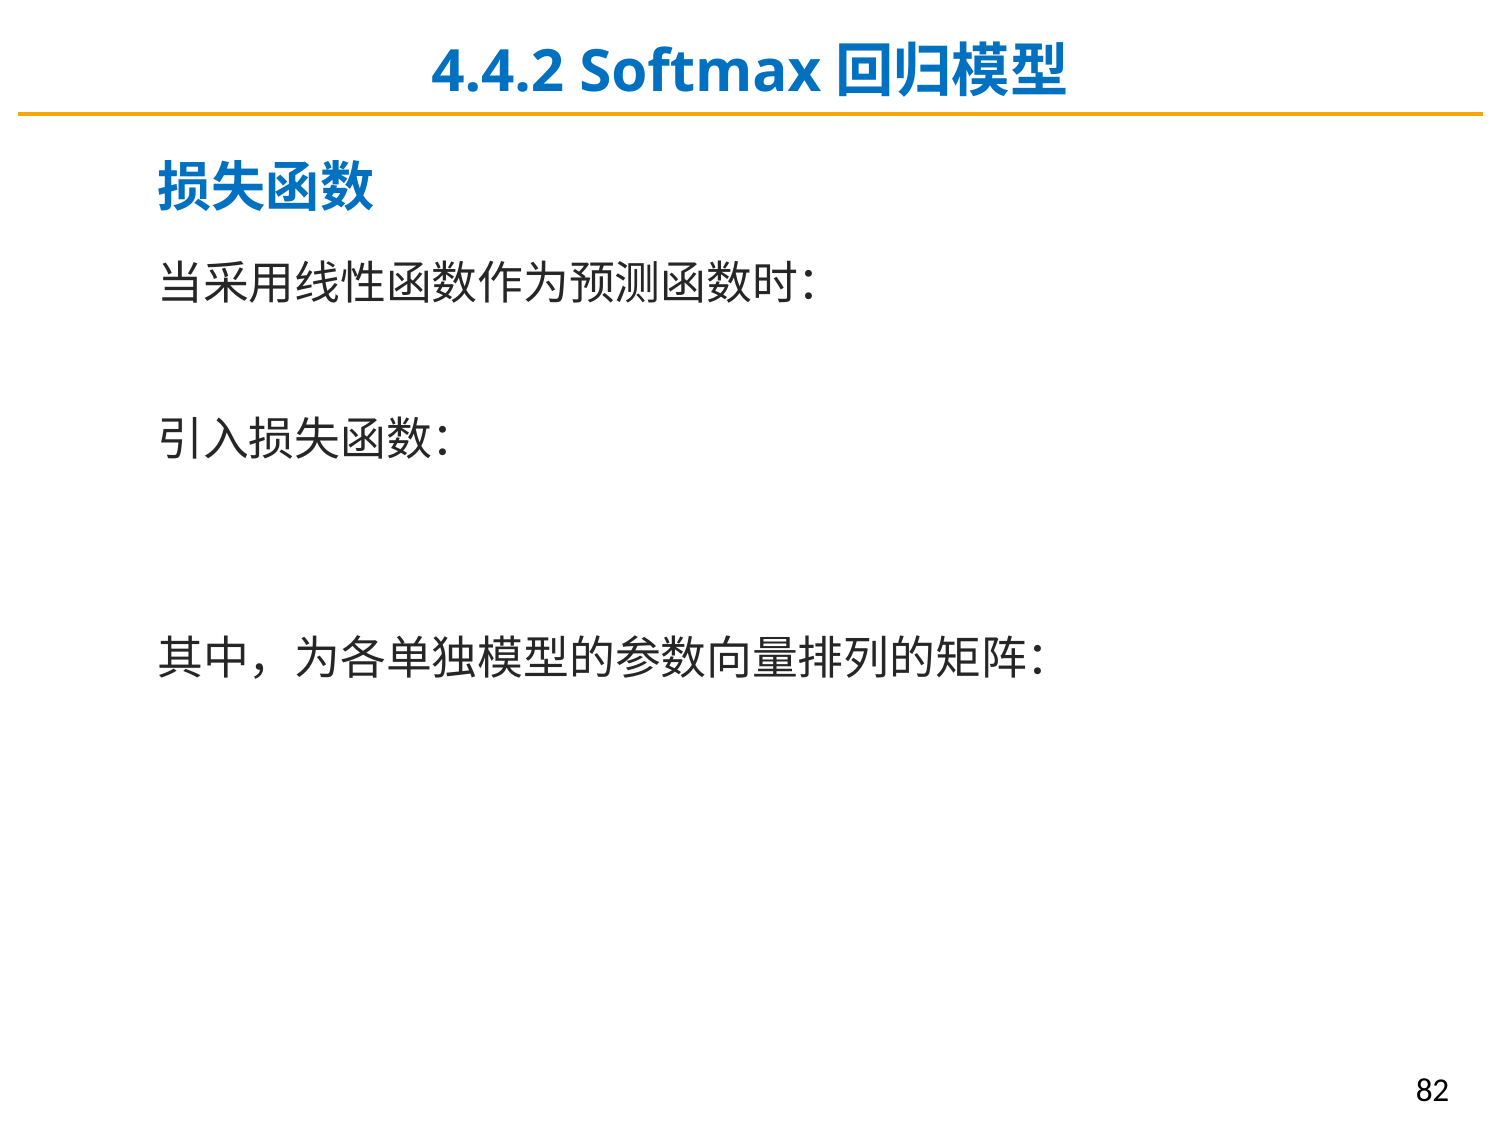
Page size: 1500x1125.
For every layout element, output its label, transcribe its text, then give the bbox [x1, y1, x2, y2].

text_box 82 [1114, 1060, 1465, 1106]
text_box 4.4.2 Softmax回归模型 [0, 25, 1500, 111]
